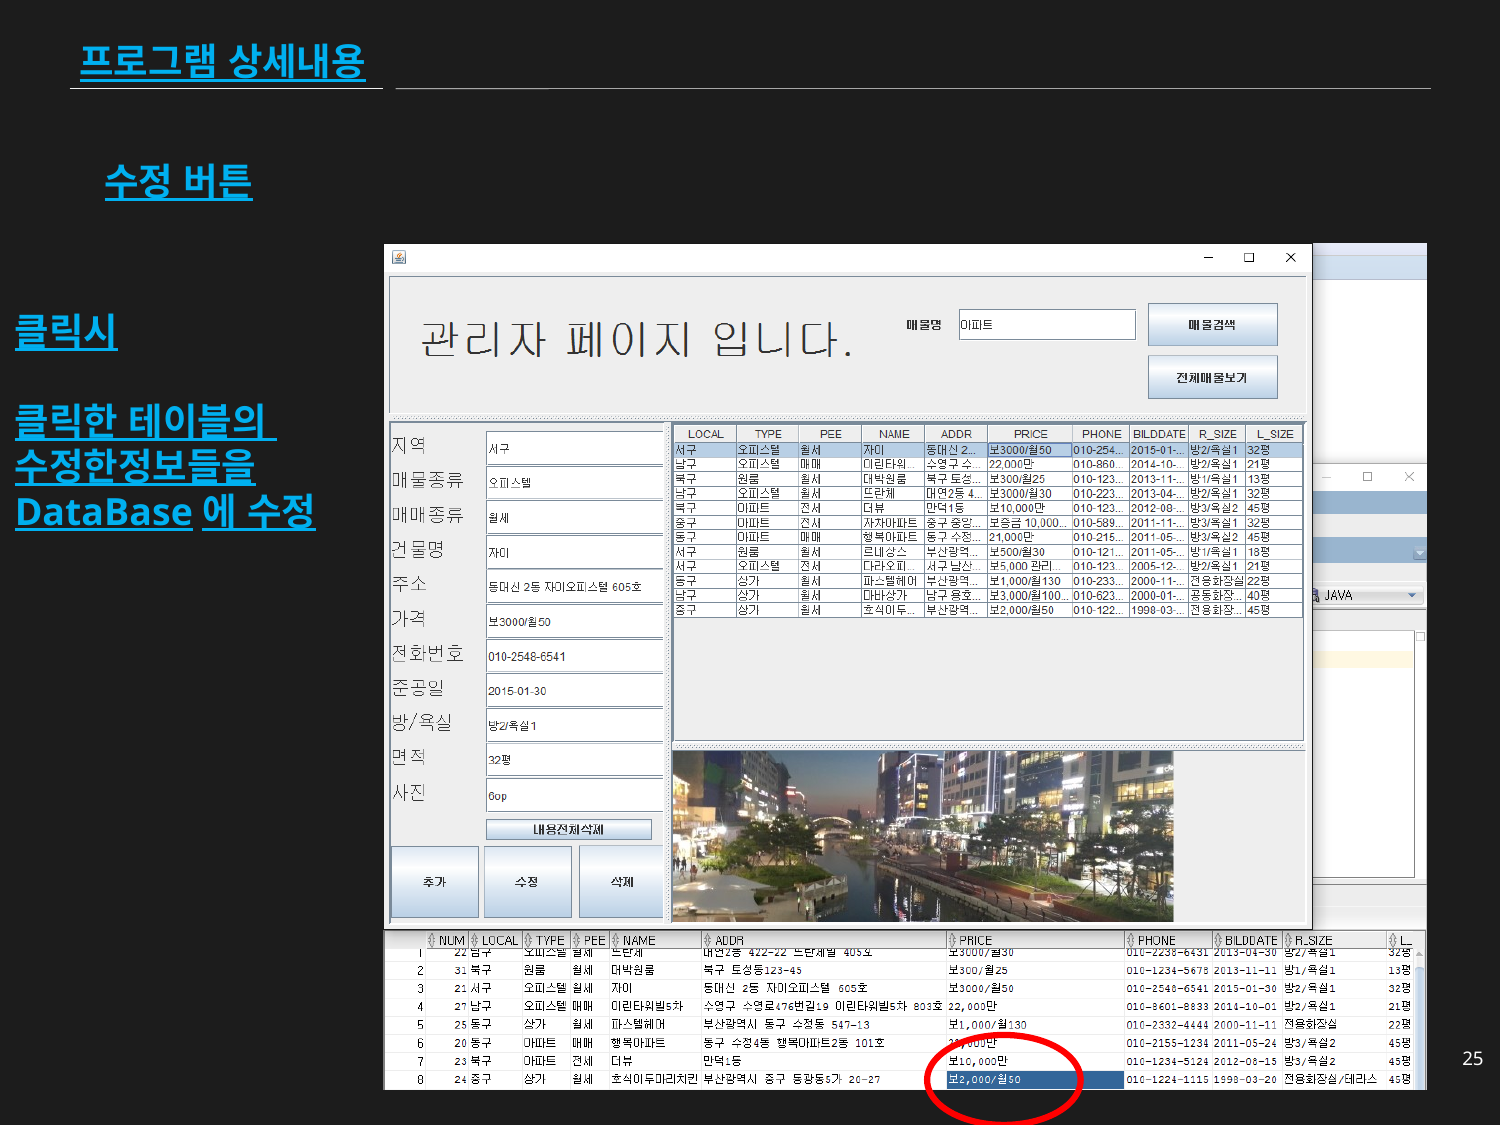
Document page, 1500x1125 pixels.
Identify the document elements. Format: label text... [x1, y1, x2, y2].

text_box [931, 1099, 1077, 1125]
text_box 수정 버튼 [89, 150, 693, 211]
text_box 25 [1432, 1039, 1499, 1080]
text_box 클릭시 클릭한 테이블의 수정한정보들을 DataBase에 수정 [0, 255, 349, 540]
text_box 프로그램 상세내용 [64, 30, 715, 91]
picture [383, 243, 1428, 1090]
